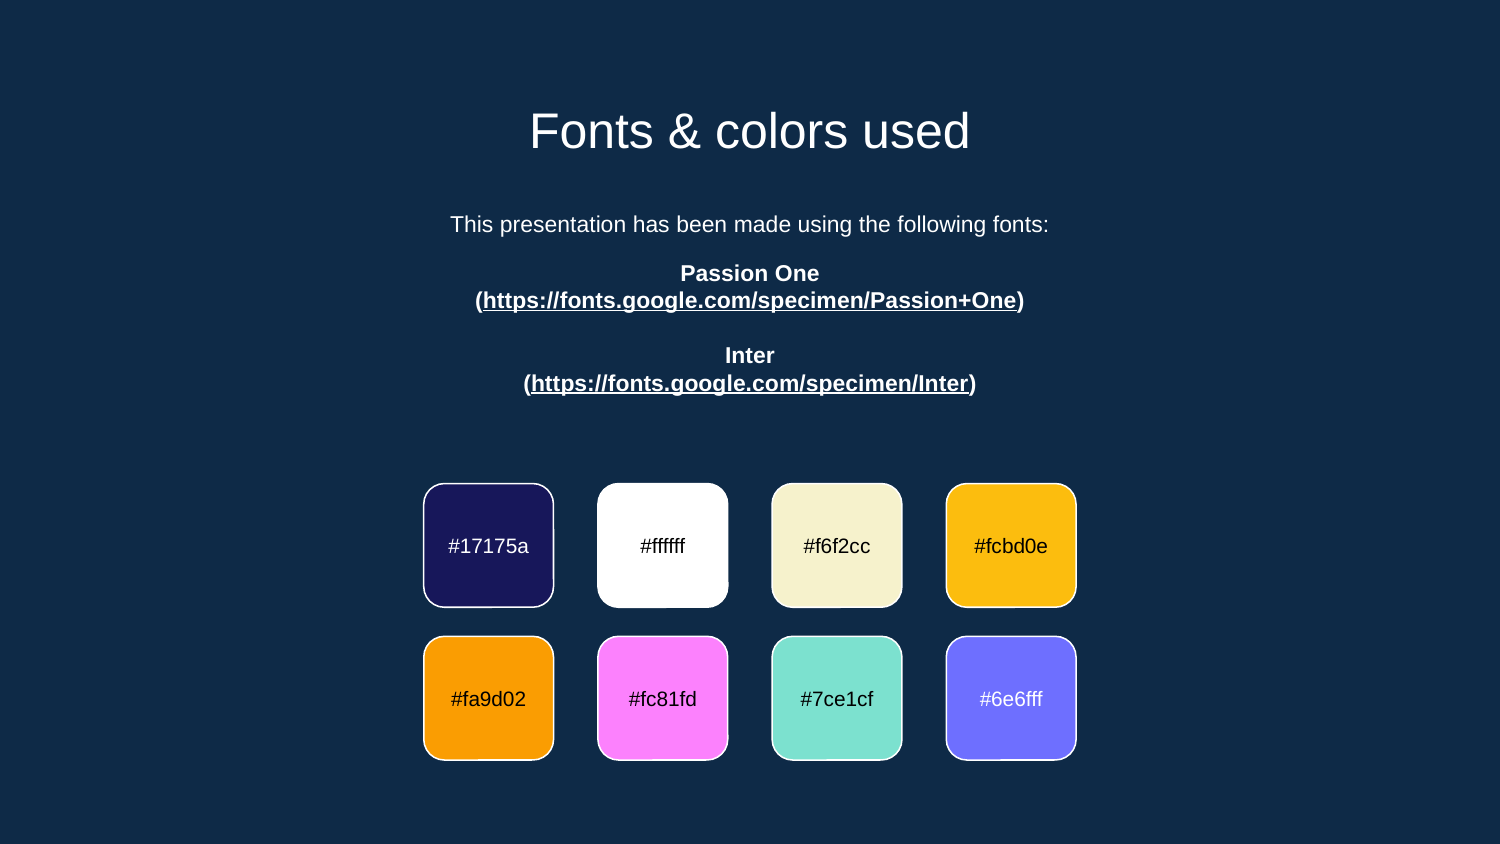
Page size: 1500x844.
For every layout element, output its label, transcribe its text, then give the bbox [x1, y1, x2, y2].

text_box [772, 582, 902, 608]
text_box #fa9d02 [423, 662, 554, 735]
text_box [946, 582, 1077, 608]
text_box [772, 483, 902, 509]
text_box [597, 735, 728, 761]
text_box #fc81fd [597, 662, 728, 735]
text_box [946, 636, 1077, 662]
text_box #fcbd0e [946, 509, 1077, 582]
text_box [597, 582, 728, 608]
text_box [423, 735, 554, 761]
text_box [597, 636, 728, 662]
text_box #f6f2cc [772, 509, 902, 582]
text_box [423, 483, 554, 509]
text_box This presentation has been made using the following fonts: Passion One (https://fonts.google.com/specimen/Passion+One) Inter (https://fonts.google.com/specimen/Inter) [117, 194, 1383, 429]
text_box [423, 582, 554, 608]
text_box [946, 735, 1077, 761]
text_box #7ce1cf [772, 662, 902, 735]
text_box #17175a [423, 509, 554, 582]
text_box [423, 636, 554, 662]
text_box [597, 483, 728, 509]
text_box #ffffff [597, 509, 728, 582]
text_box #6e6fff [946, 662, 1077, 735]
text_box [772, 636, 902, 662]
text_box [772, 735, 902, 761]
title Fonts & colors used [117, 83, 1383, 163]
text_box [946, 483, 1077, 509]
